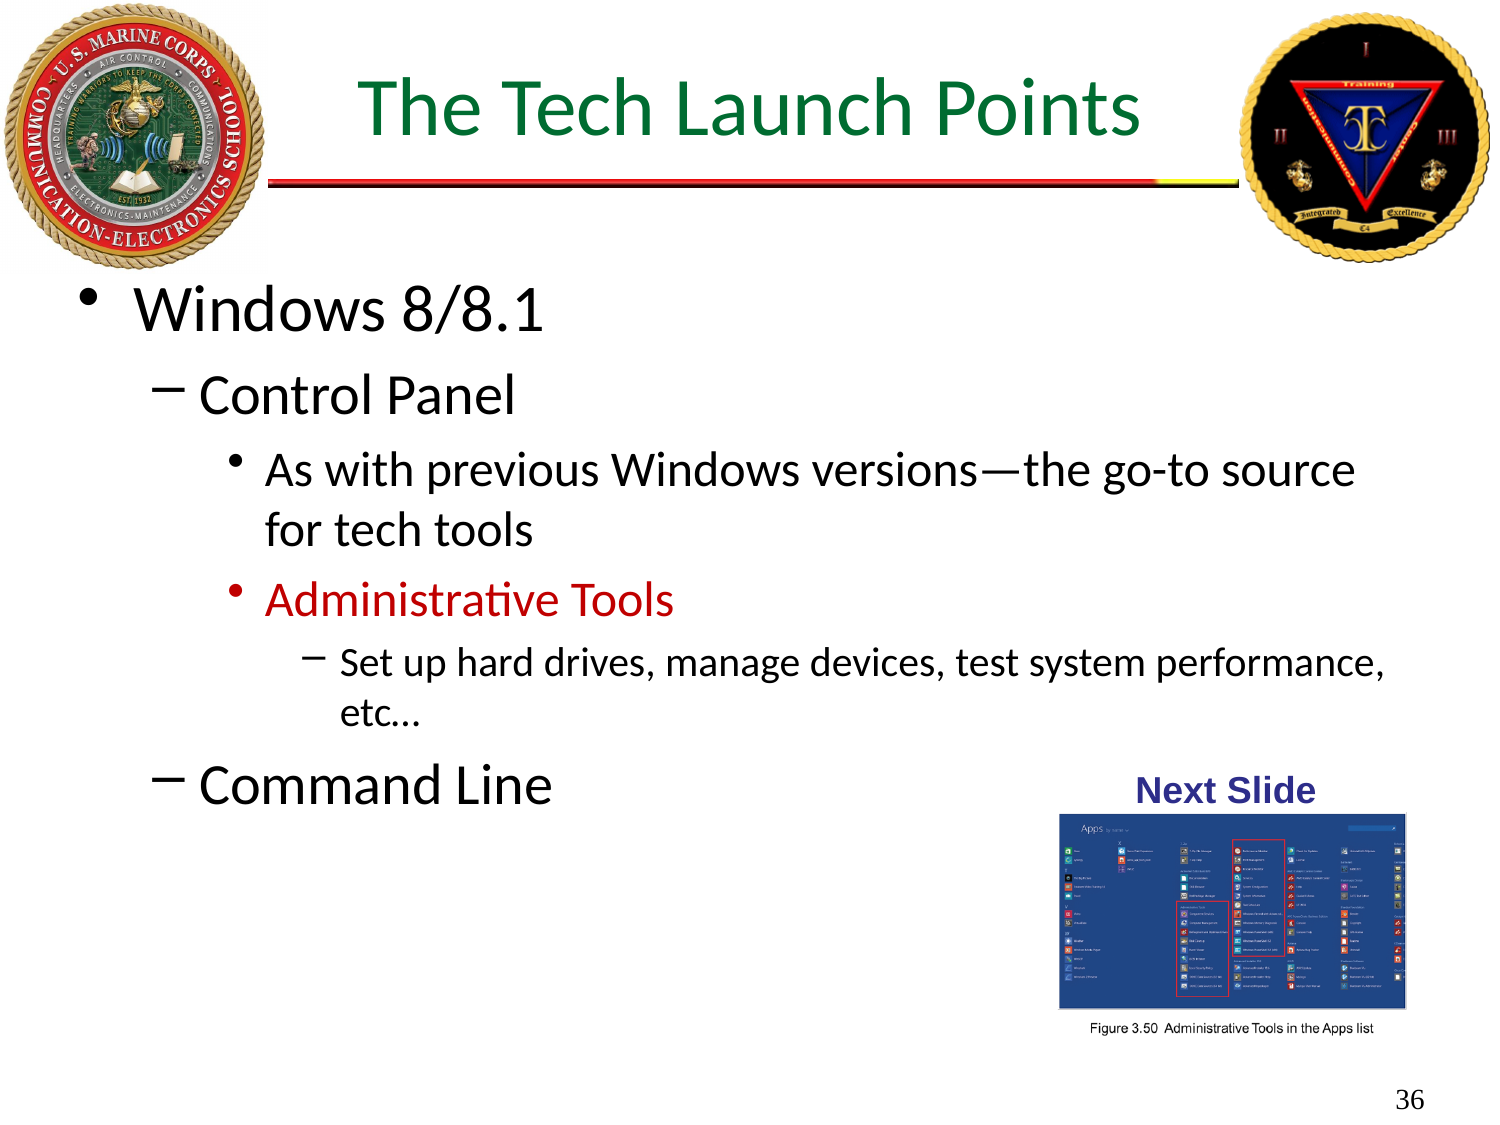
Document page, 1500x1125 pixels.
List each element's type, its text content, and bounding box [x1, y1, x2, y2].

list Windows 8/8.1 Control Panel As with previous Windows versions—the go-to source for tech tools Administrative Tools Set up hard drives, manage devices, test system performance, etc… Command Line [62, 257, 1413, 1000]
picture [1239, 12, 1490, 263]
picture [0, 0, 268, 274]
title The Tech Launch Points [75, 45, 1425, 233]
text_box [1044, 762, 1419, 1045]
